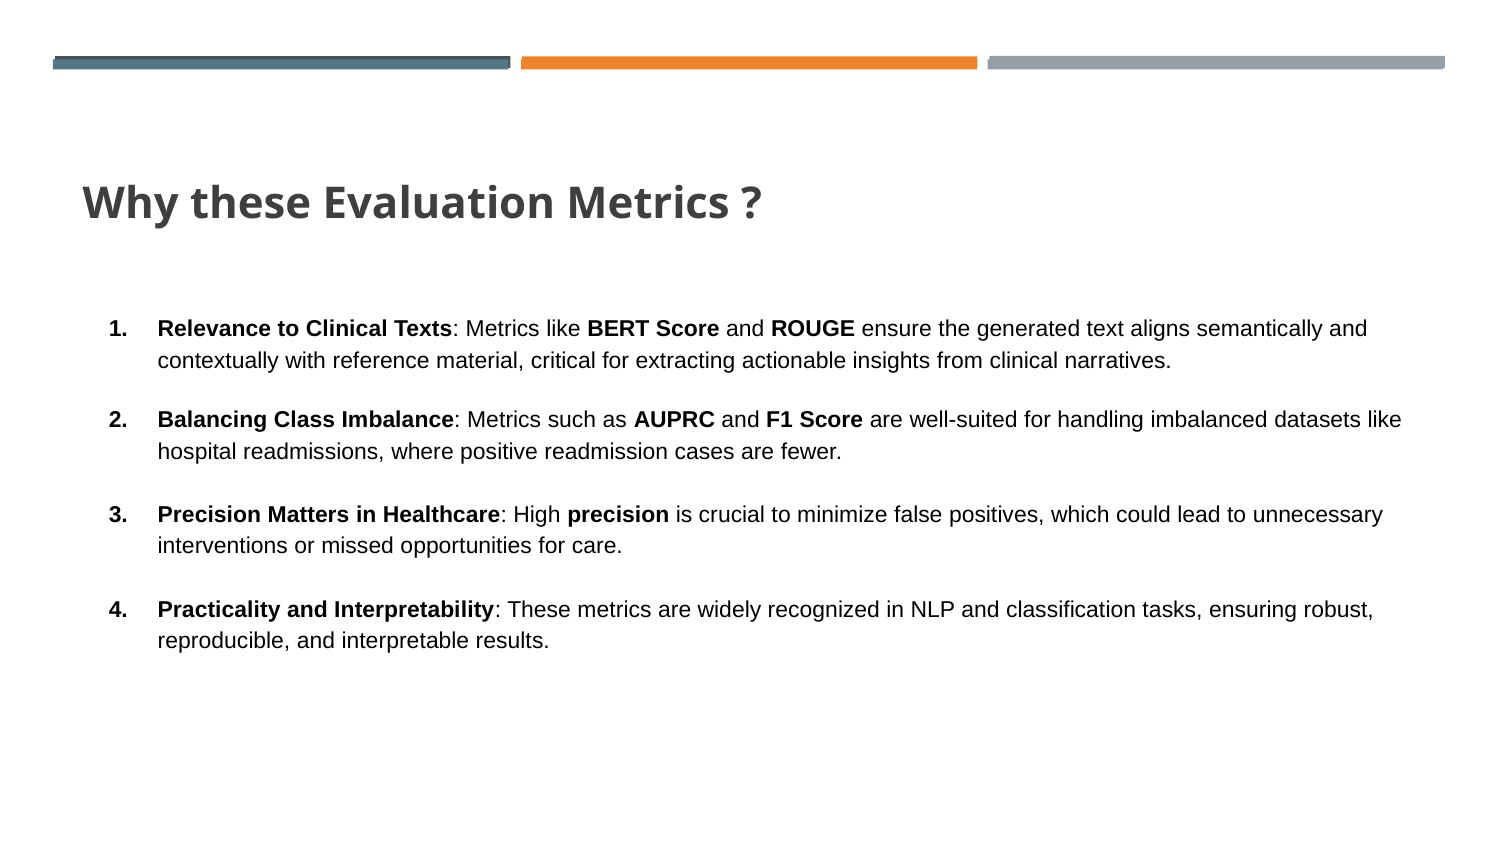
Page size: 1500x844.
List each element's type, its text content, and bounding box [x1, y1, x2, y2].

title Why these Evaluation Metrics ? [71, 86, 1429, 233]
list Relevance to Clinical Texts: Metrics like BERT Score and ROUGE ensure the generated text aligns semantically and contextually with reference material, critical for extracting actionable insights from clinical narratives. Balancing Class Imbalance: Metrics such as AUPRC and F1 Score are well-suited for handling imbalanced datasets like hospital readmissions, where positive readmission cases are fewer. Precision Matters in Healthcare: High precision is crucial to minimize false positives, which could lead to unnecessary interventions or missed opportunities for care. Practicality and Interpretability: These metrics are widely recognized in NLP and classification tasks, ensuring robust, reproducible, and interpretable results. [71, 288, 1429, 736]
